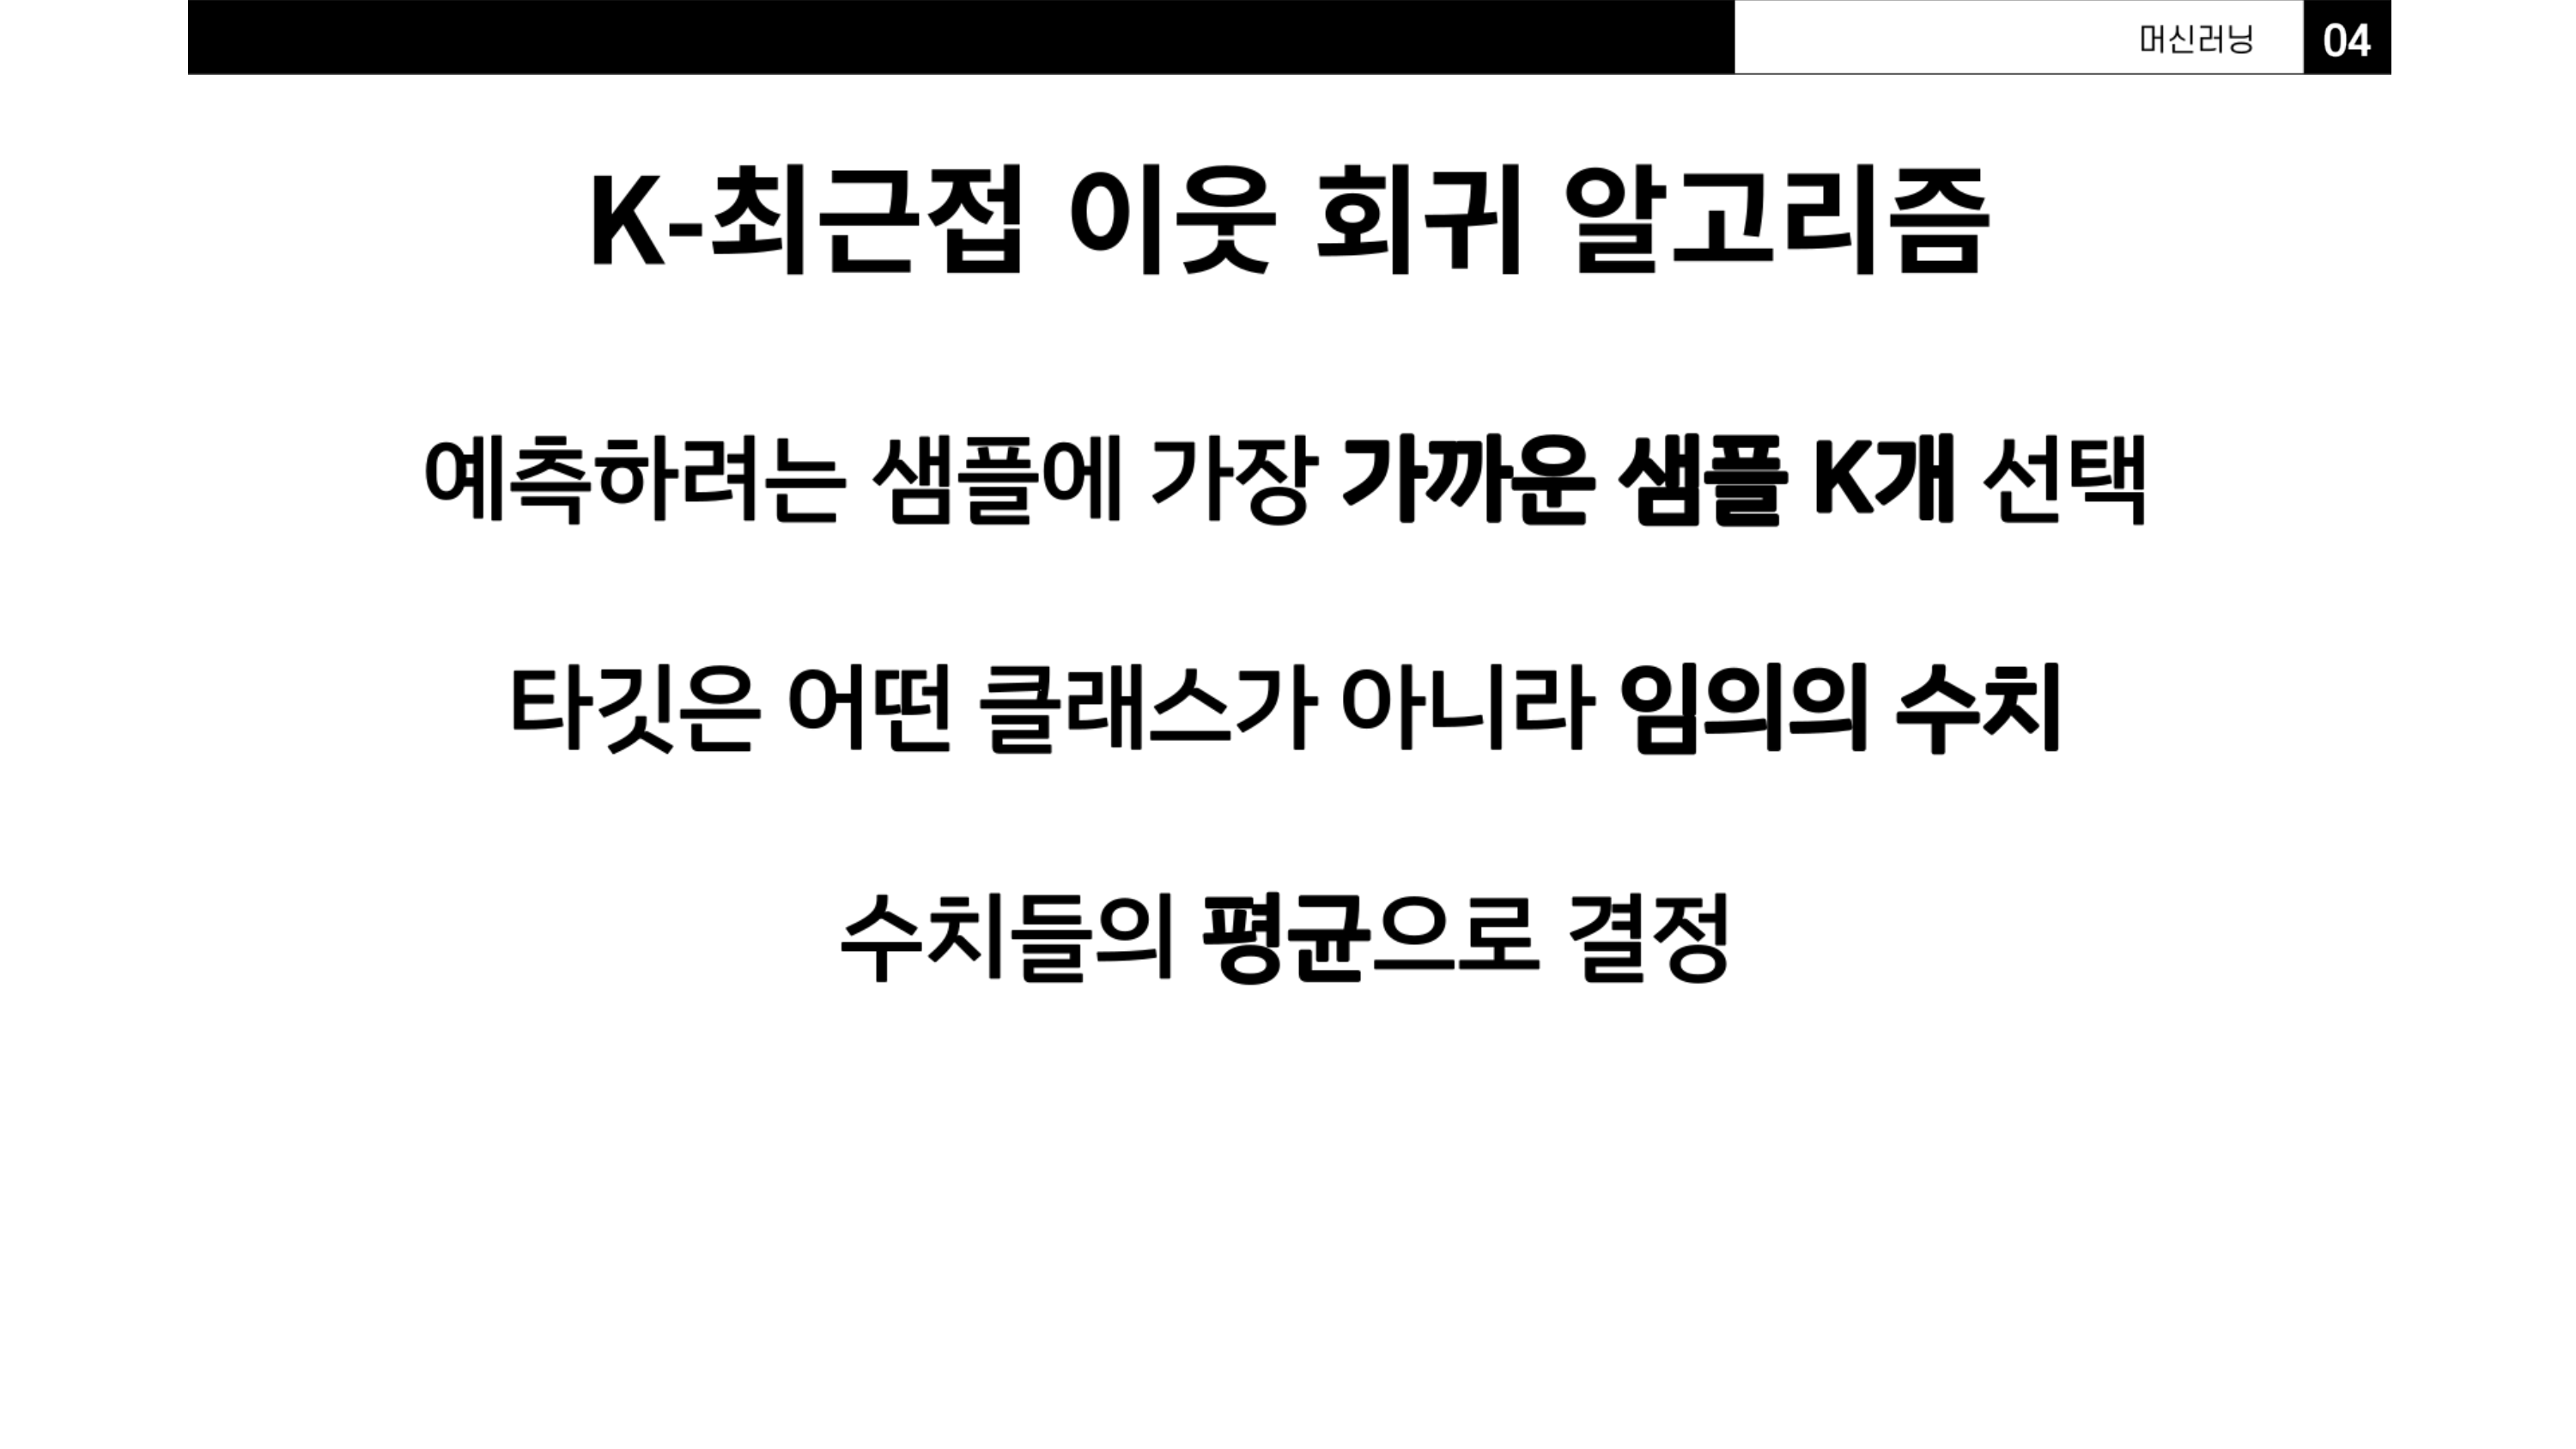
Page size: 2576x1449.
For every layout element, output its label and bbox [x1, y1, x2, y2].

picture [466, 114, 2044, 330]
text_box [188, 0, 2315, 76]
picture [1848, 10, 2268, 69]
picture [0, 374, 2258, 1098]
picture [2317, 0, 2390, 76]
